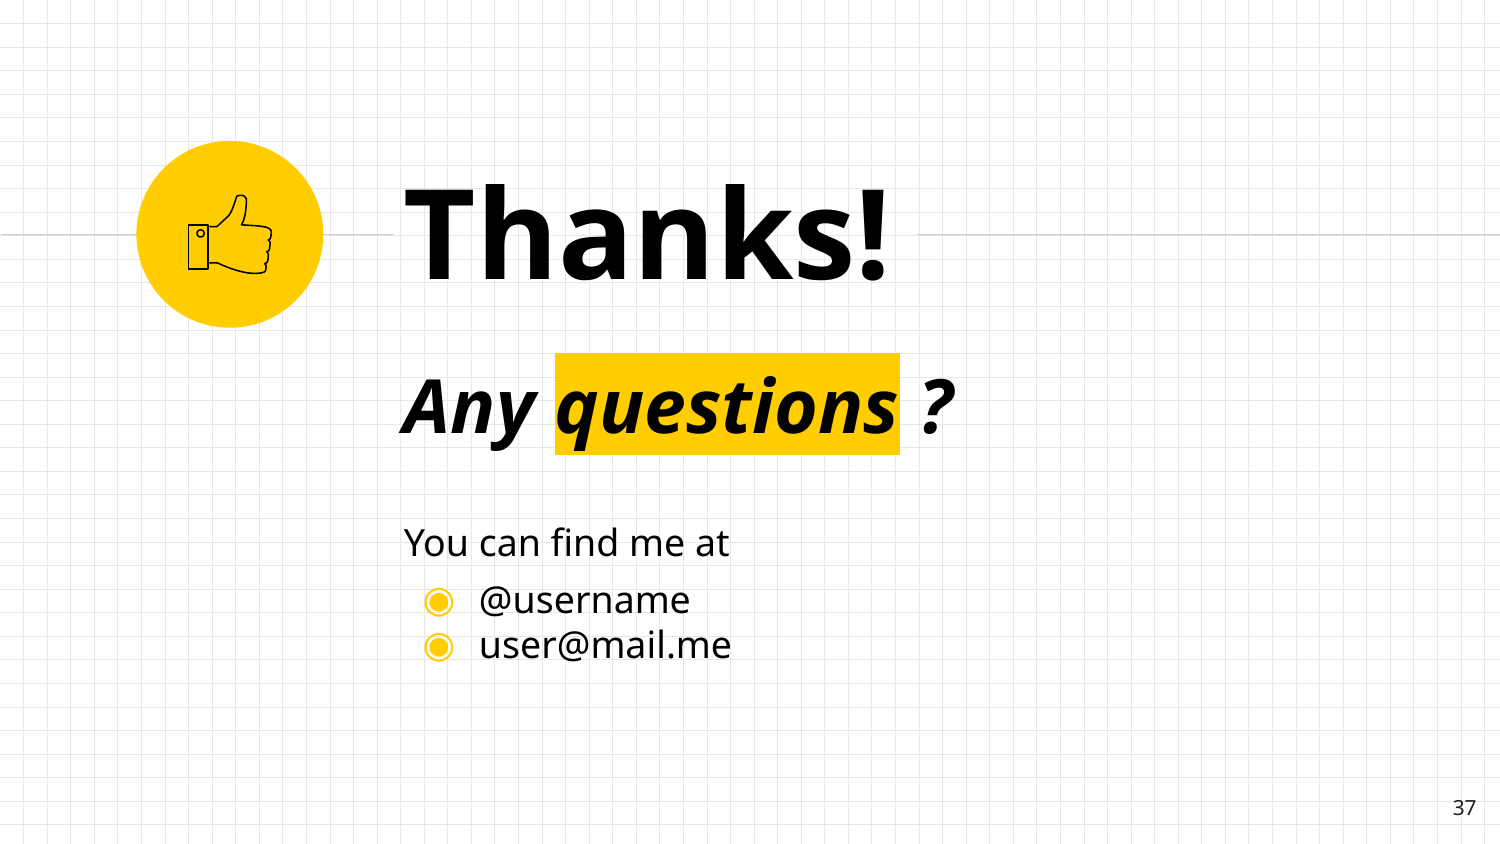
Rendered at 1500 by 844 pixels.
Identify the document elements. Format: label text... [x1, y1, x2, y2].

slide_number 37 [1401, 779, 1492, 844]
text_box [188, 195, 272, 274]
text_box [136, 243, 323, 328]
title Thanks! [389, 133, 1195, 325]
subtitle Any questions ? You can find me at @username user@mail.me [389, 343, 1213, 473]
text_box [136, 140, 324, 233]
